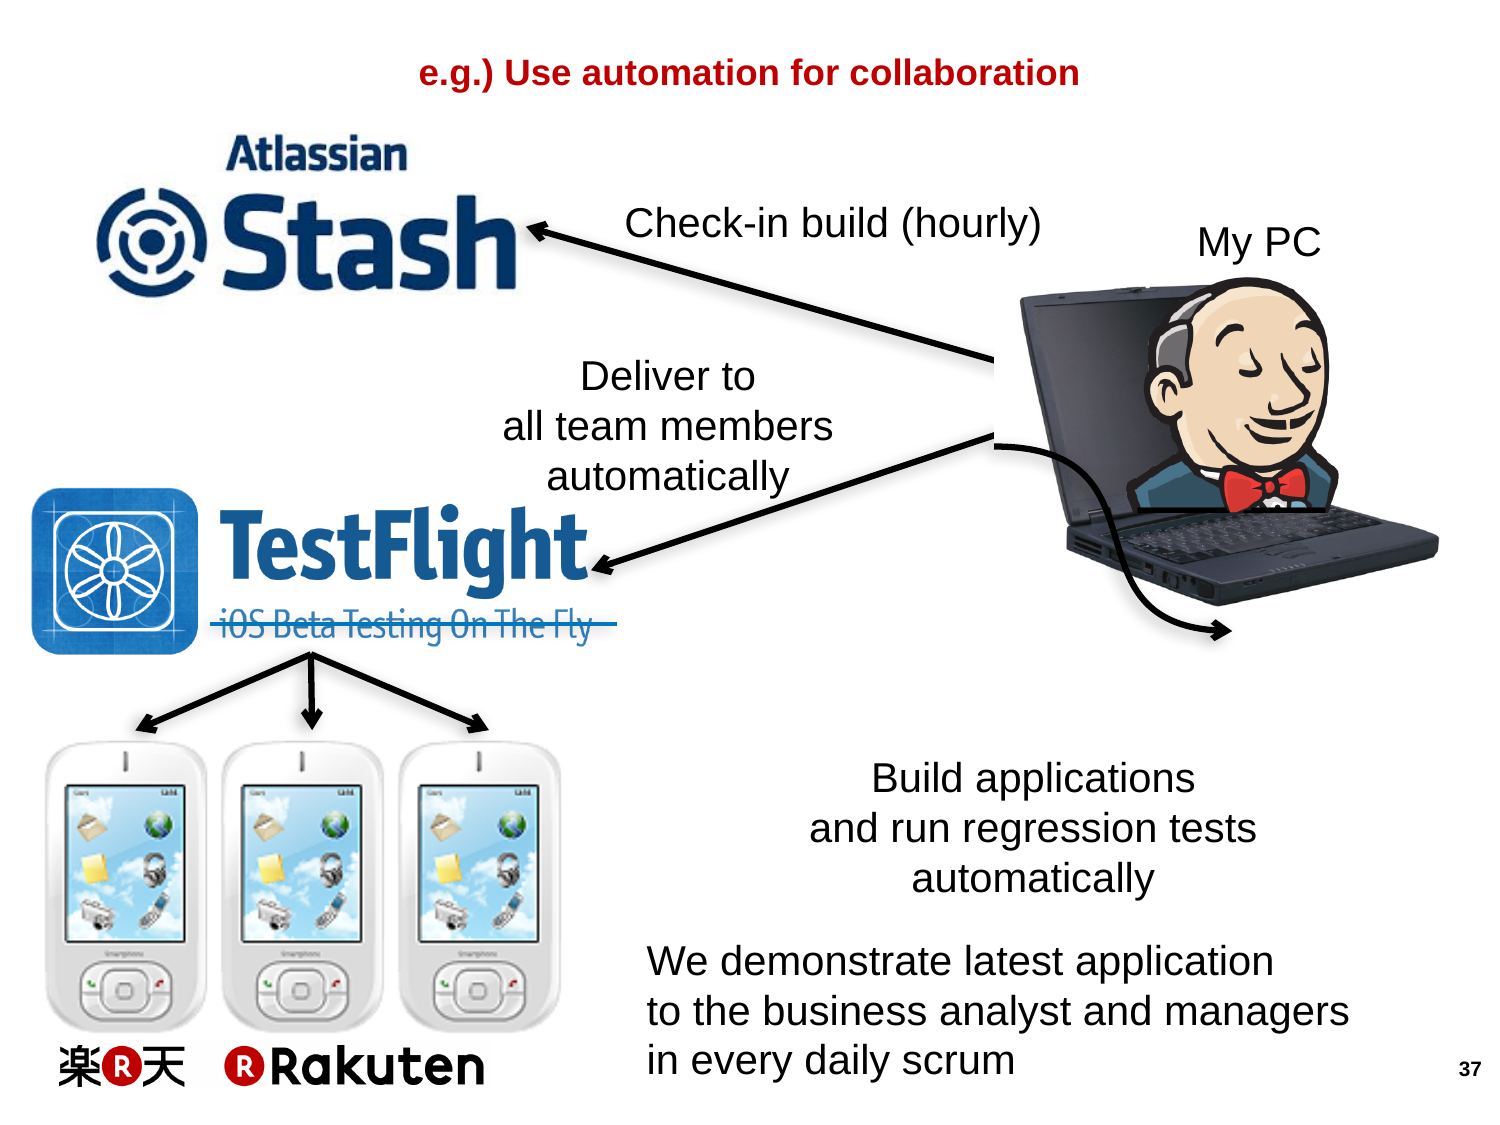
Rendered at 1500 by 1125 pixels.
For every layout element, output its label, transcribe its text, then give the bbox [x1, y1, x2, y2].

text_box Check-in build (hourly) [560, 172, 1080, 225]
text_box We demonstrate latest application to the business analyst and managers in every daily scrum [631, 934, 1436, 1083]
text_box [310, 654, 490, 728]
picture [95, 131, 527, 322]
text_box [590, 394, 988, 571]
picture [0, 729, 648, 1093]
text_box My PC [1080, 172, 1439, 260]
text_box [993, 261, 1471, 632]
title e.g.) Use automation for collaboration [59, 41, 1441, 101]
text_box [135, 654, 307, 728]
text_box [993, 446, 1233, 632]
picture [30, 485, 592, 655]
text_box Build applications and run regression tests automatically [719, 752, 1348, 900]
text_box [525, 226, 1116, 396]
text_box Deliver to all team members automatically [395, 349, 585, 484]
